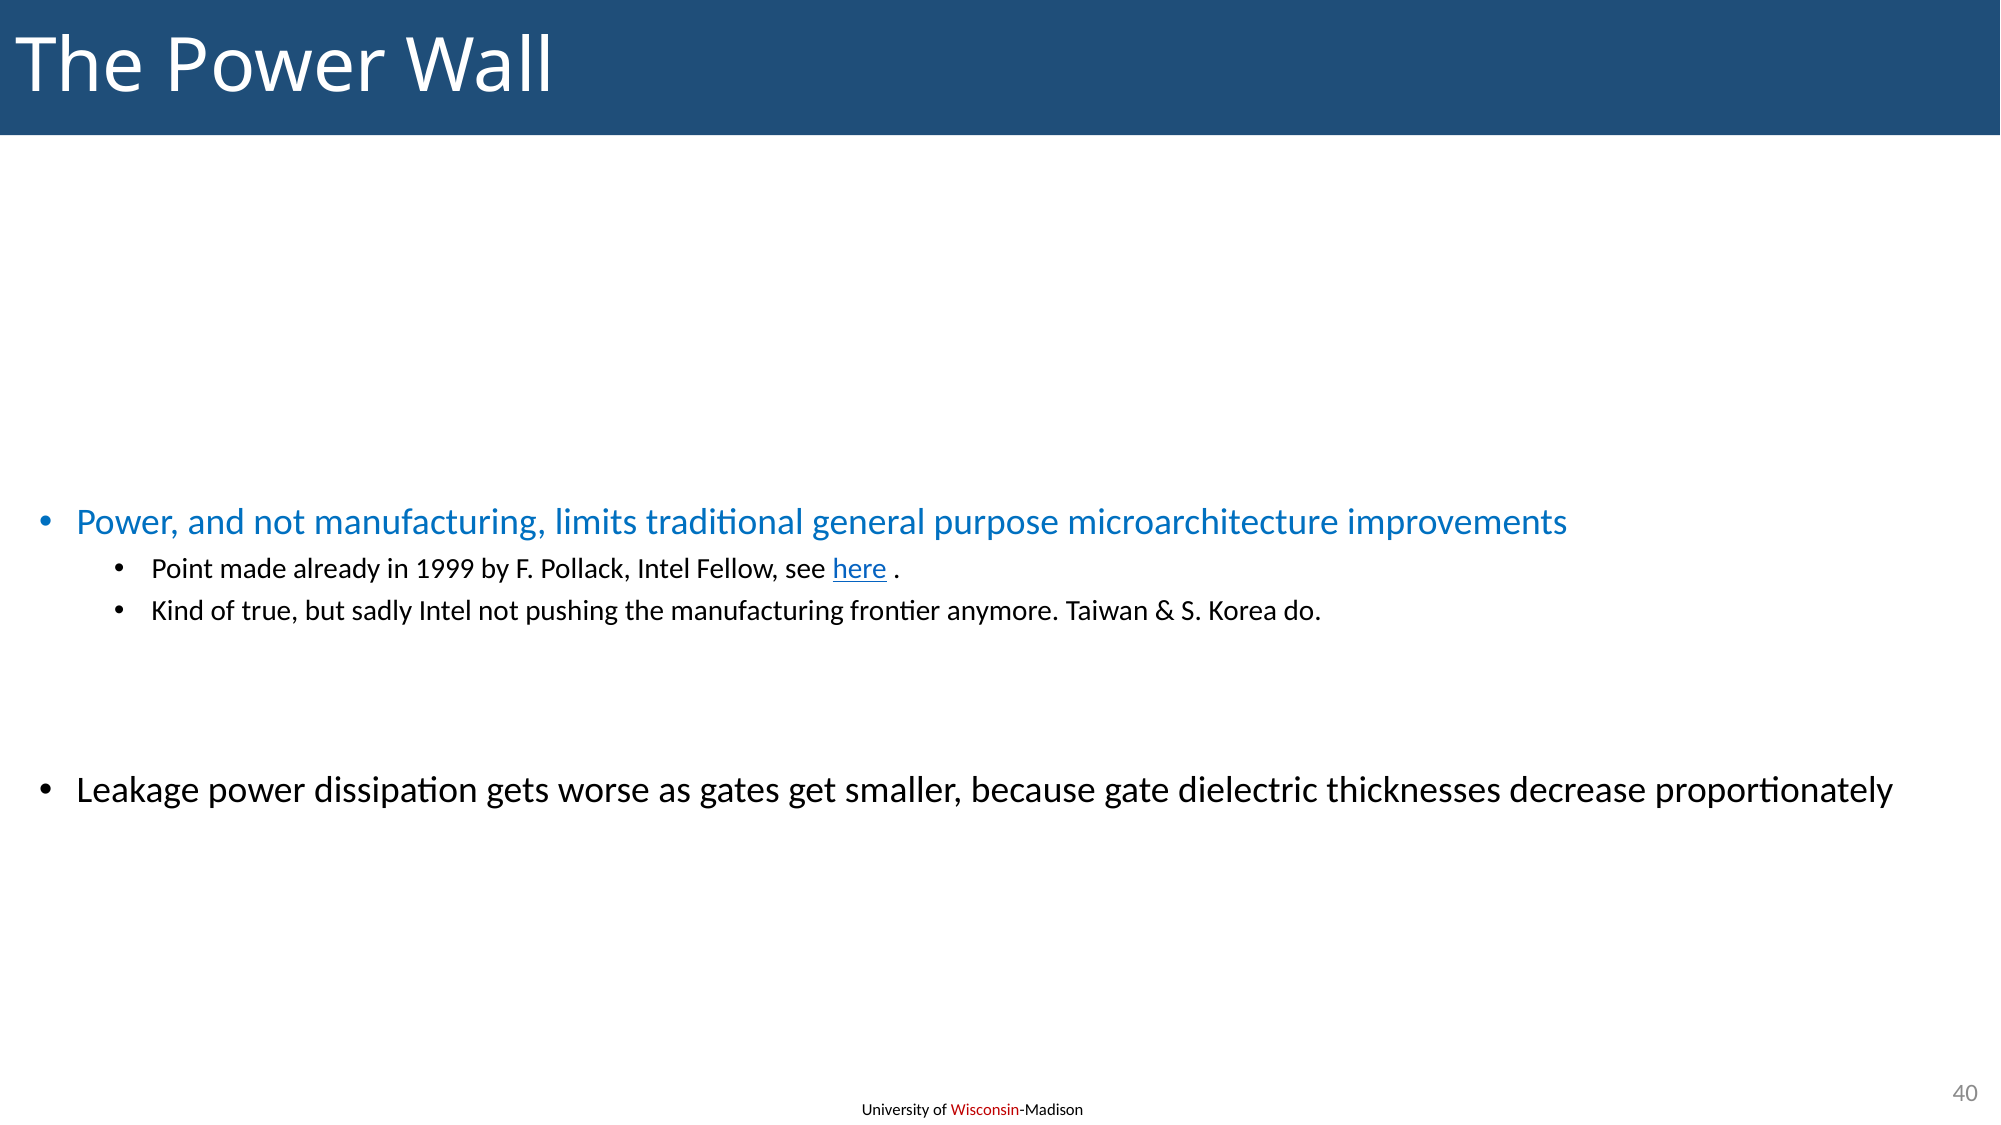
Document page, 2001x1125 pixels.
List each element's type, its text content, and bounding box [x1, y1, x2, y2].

list Power, and not manufacturing, limits traditional general purpose microarchitecture improvements Point made already in 1999 by F. Pollack, Intel Fellow, see here . Kind of true, but sadly Intel not pushing the manufacturing frontier anymore. Taiwan & S. Korea do. Leakage power dissipation gets worse as gates get smaller, because gate dielectric thicknesses decrease proportionately [24, 245, 1987, 1055]
title The Power Wall [0, 0, 2000, 136]
slide_number 40 [1879, 1069, 1994, 1114]
